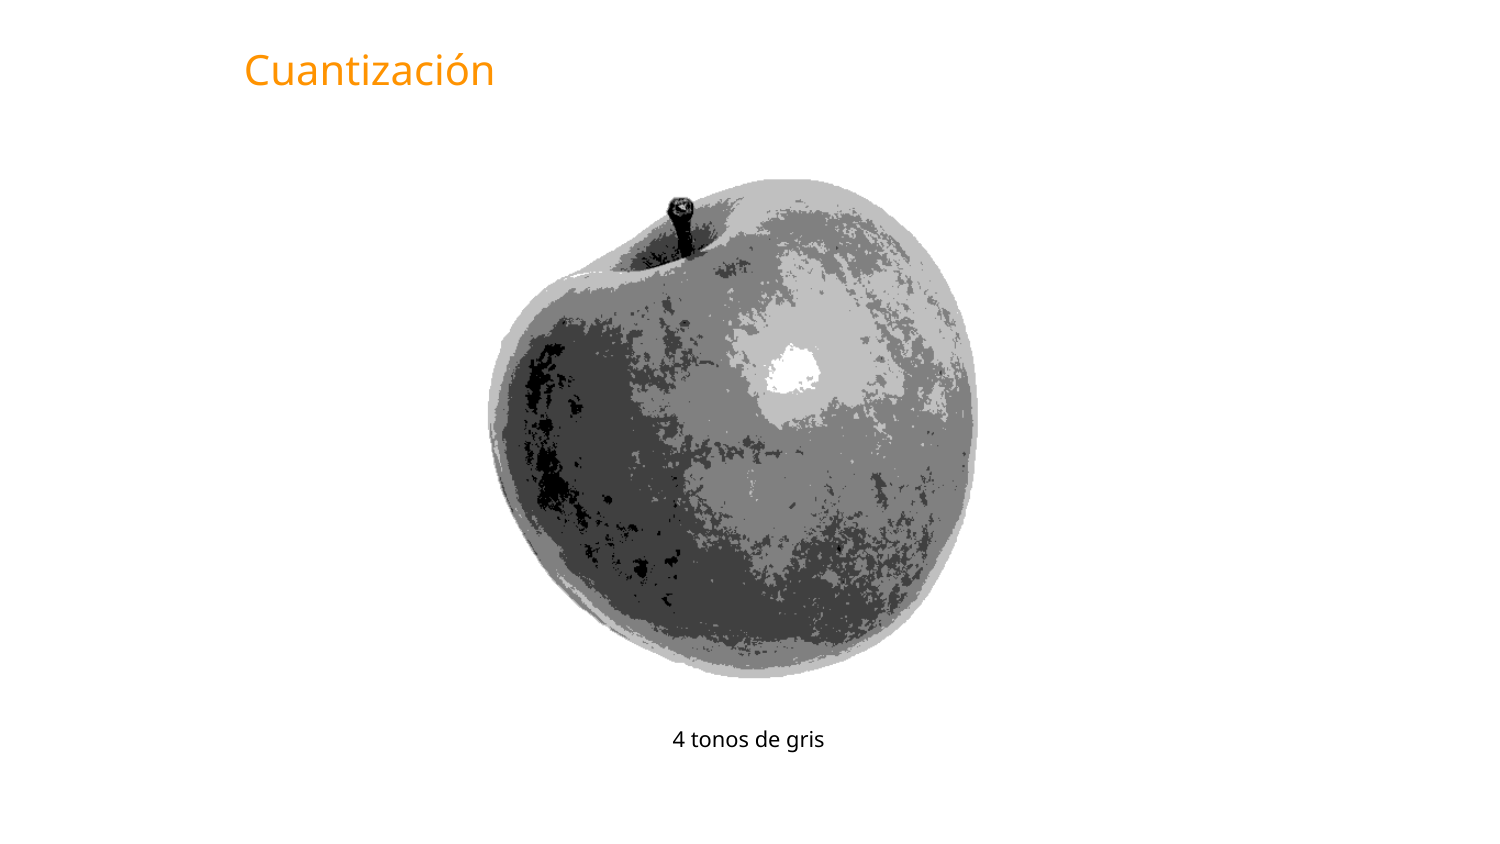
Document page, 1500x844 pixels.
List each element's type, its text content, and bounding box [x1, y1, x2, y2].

text_box 4 tonos de gris [657, 718, 840, 759]
picture [466, 153, 1013, 698]
text_box Cuantización [229, 36, 511, 101]
